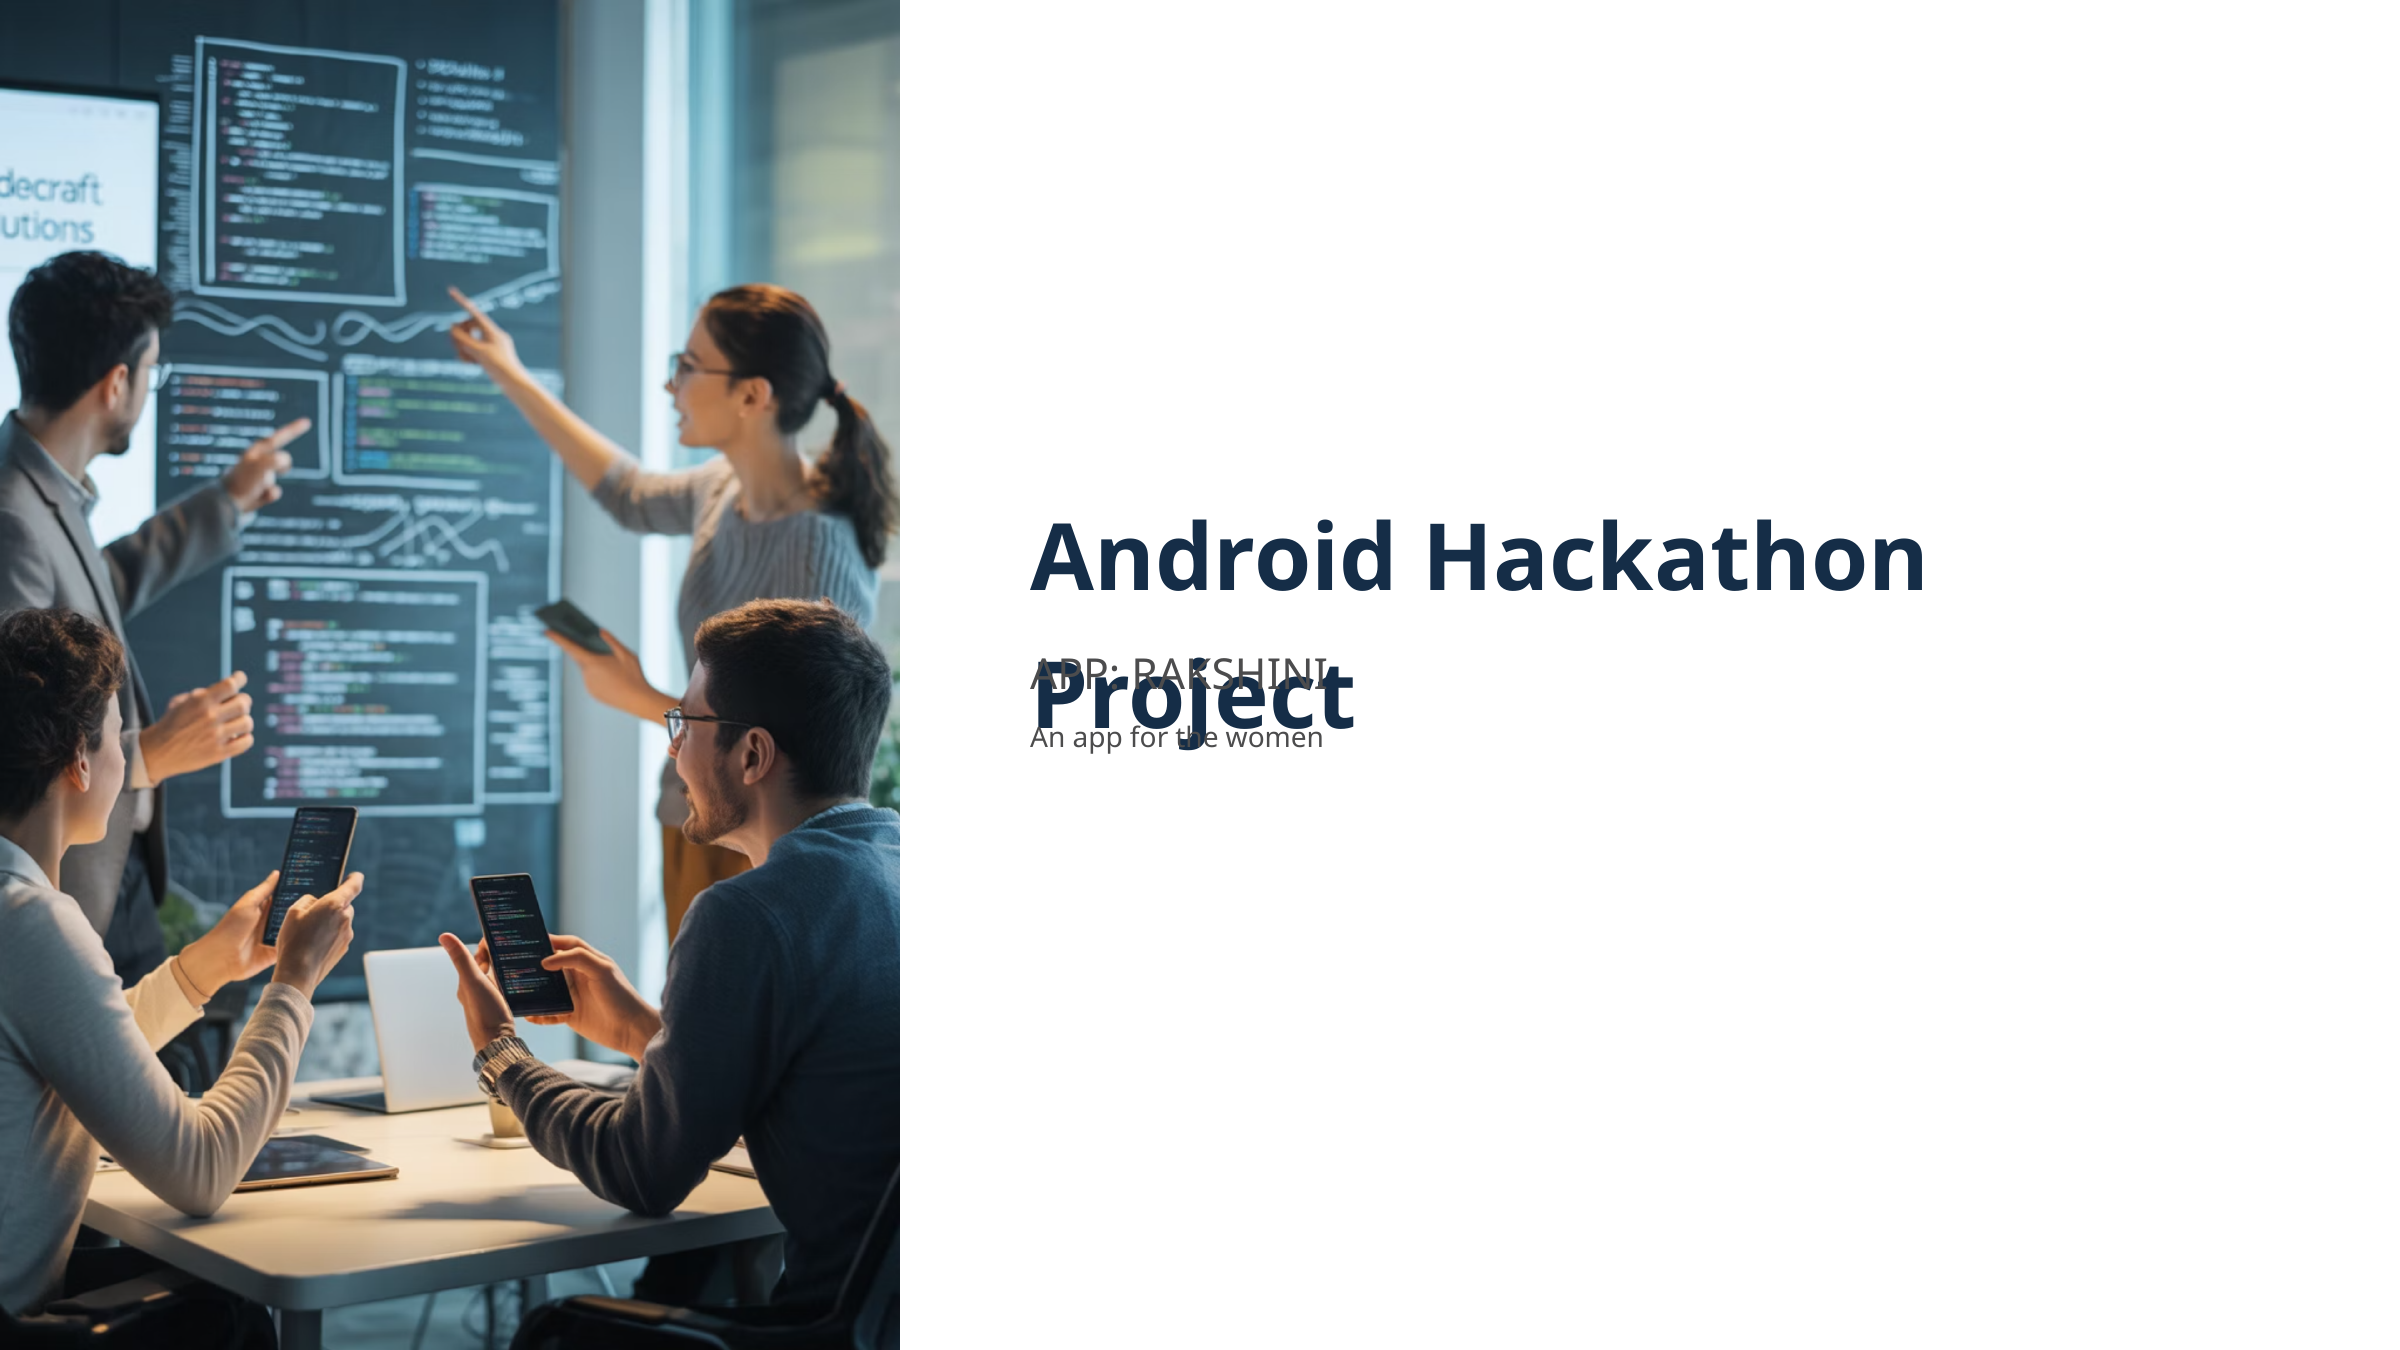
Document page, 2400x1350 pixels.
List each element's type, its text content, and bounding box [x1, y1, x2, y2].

text_box APP: RAKSHINI An app for the women [1030, 615, 2270, 735]
text_box Android Hackathon Project [1030, 471, 2270, 615]
picture [0, 0, 901, 1350]
